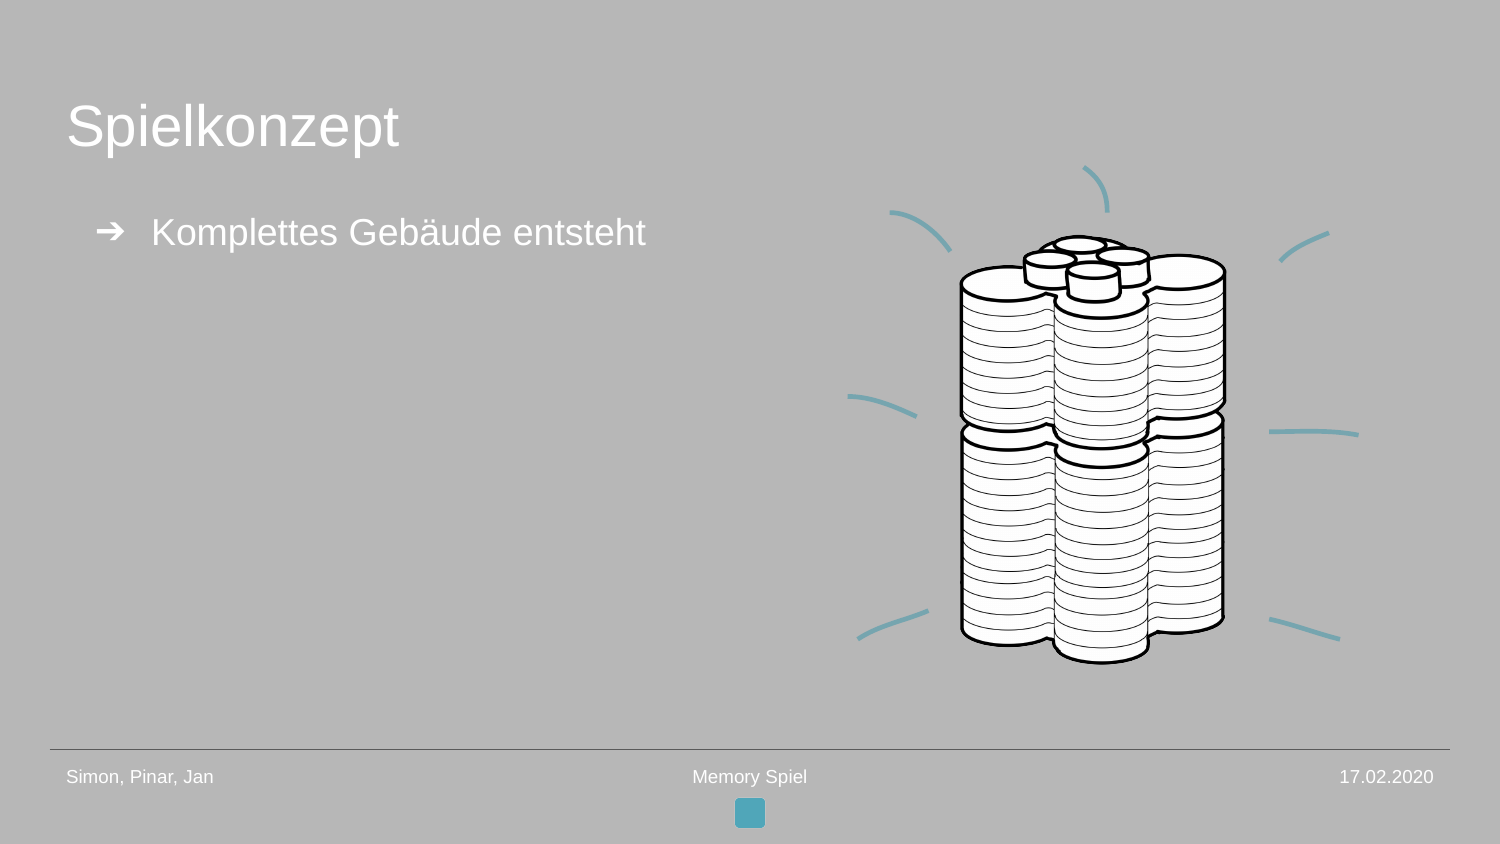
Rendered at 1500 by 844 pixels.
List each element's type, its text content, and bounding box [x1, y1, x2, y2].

text_box [889, 212, 932, 240]
list Komplettes Gebäude entsteht [61, 186, 751, 747]
picture [733, 796, 767, 830]
text_box [847, 396, 917, 417]
text_box [1280, 232, 1329, 262]
text_box [1269, 431, 1359, 436]
picture [938, 221, 1255, 677]
text_box [1083, 167, 1108, 213]
title Spielkonzept [51, 72, 716, 167]
text_box [857, 610, 929, 640]
